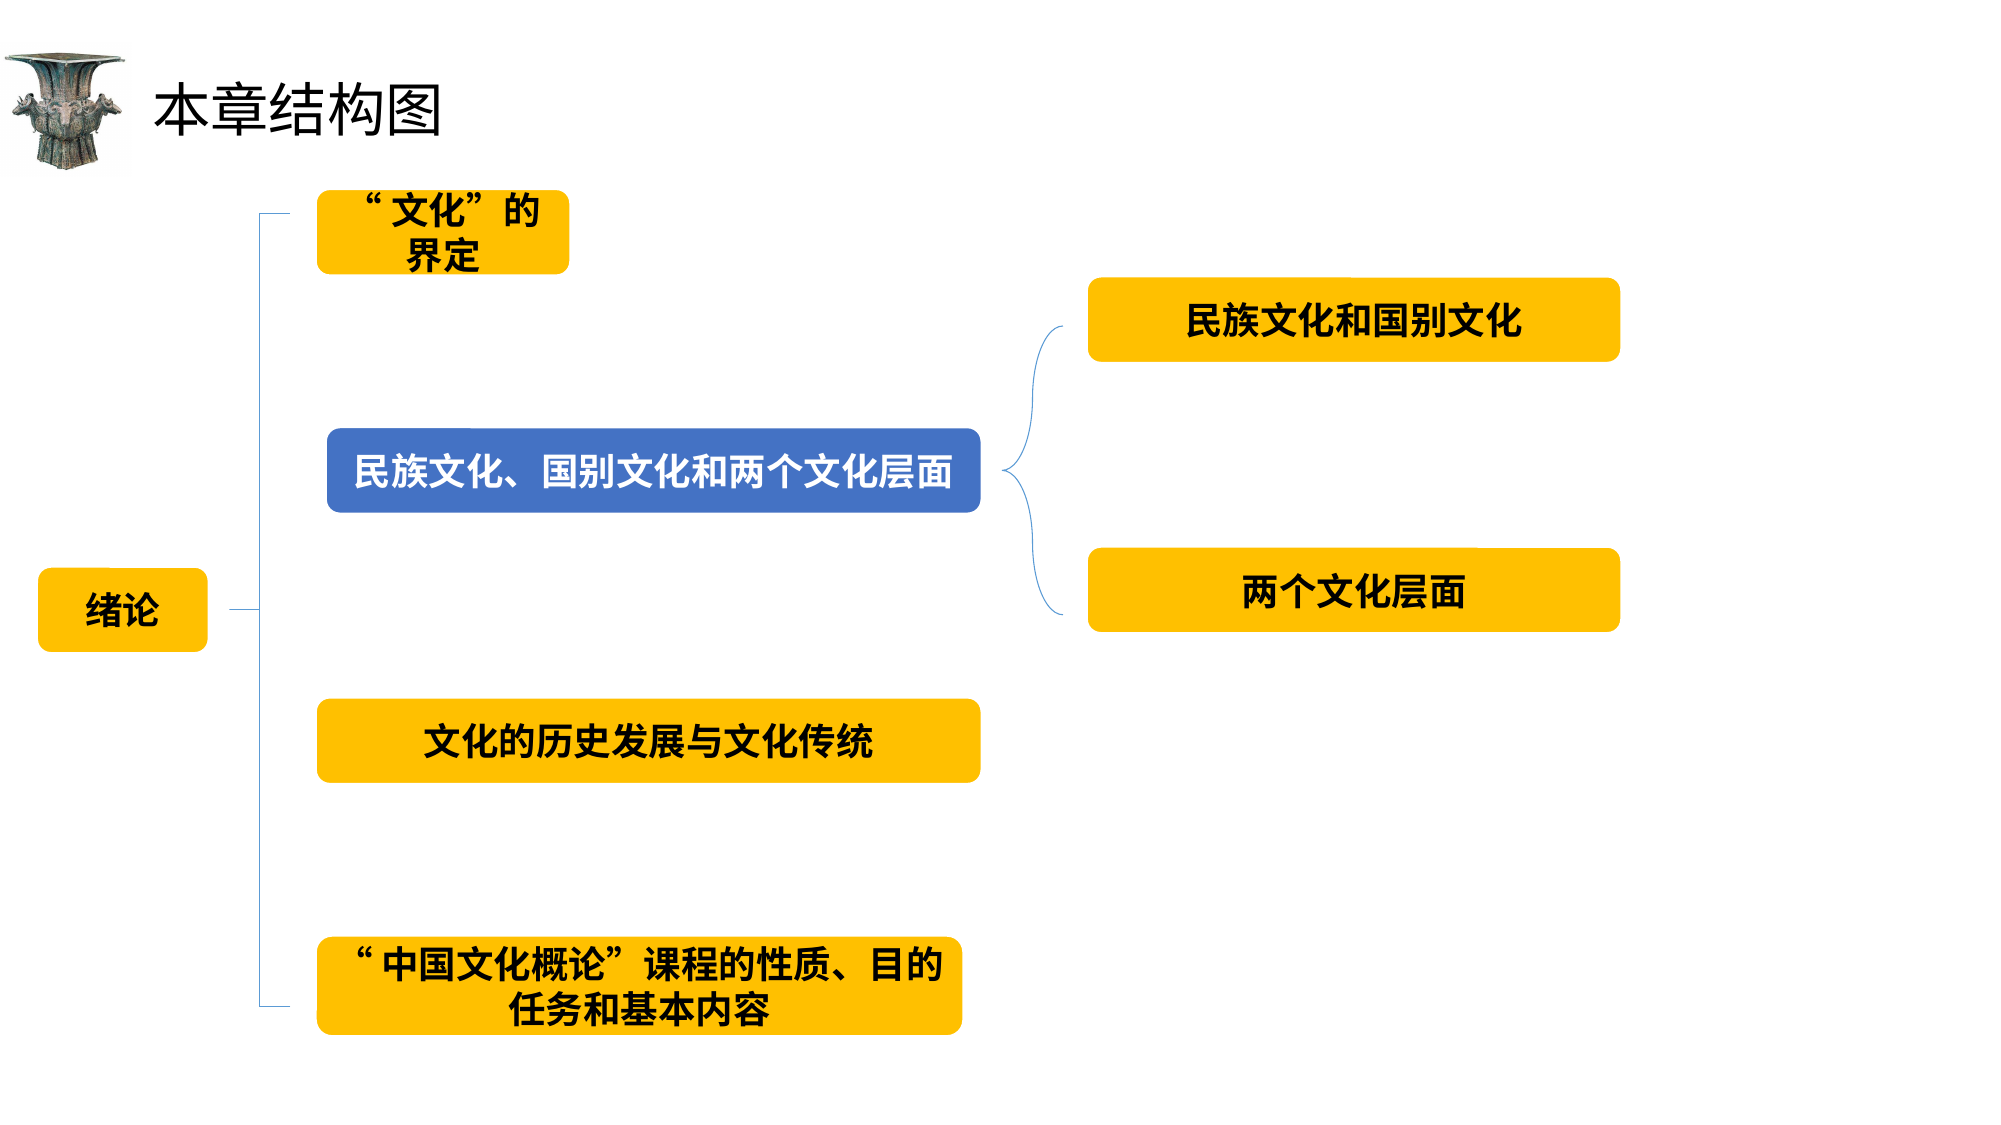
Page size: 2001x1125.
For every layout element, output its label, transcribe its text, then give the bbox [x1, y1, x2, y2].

text_box 绪论 [34, 564, 211, 656]
text_box 两个文化层面 [1084, 544, 1624, 636]
text_box “中国文化概论”课程的性质、目的任务和基本内容 [313, 933, 966, 1039]
text_box 民族文化、国别文化和两个文化层面 [323, 425, 984, 516]
text_box “文化”的界定 [313, 186, 573, 278]
text_box [1001, 325, 1064, 616]
picture [0, 42, 132, 177]
title 本章结构图 [137, 59, 632, 166]
text_box 民族文化和国别文化 [1084, 274, 1624, 365]
text_box [229, 213, 291, 1007]
text_box 文化的历史发展与文化传统 [313, 695, 984, 786]
